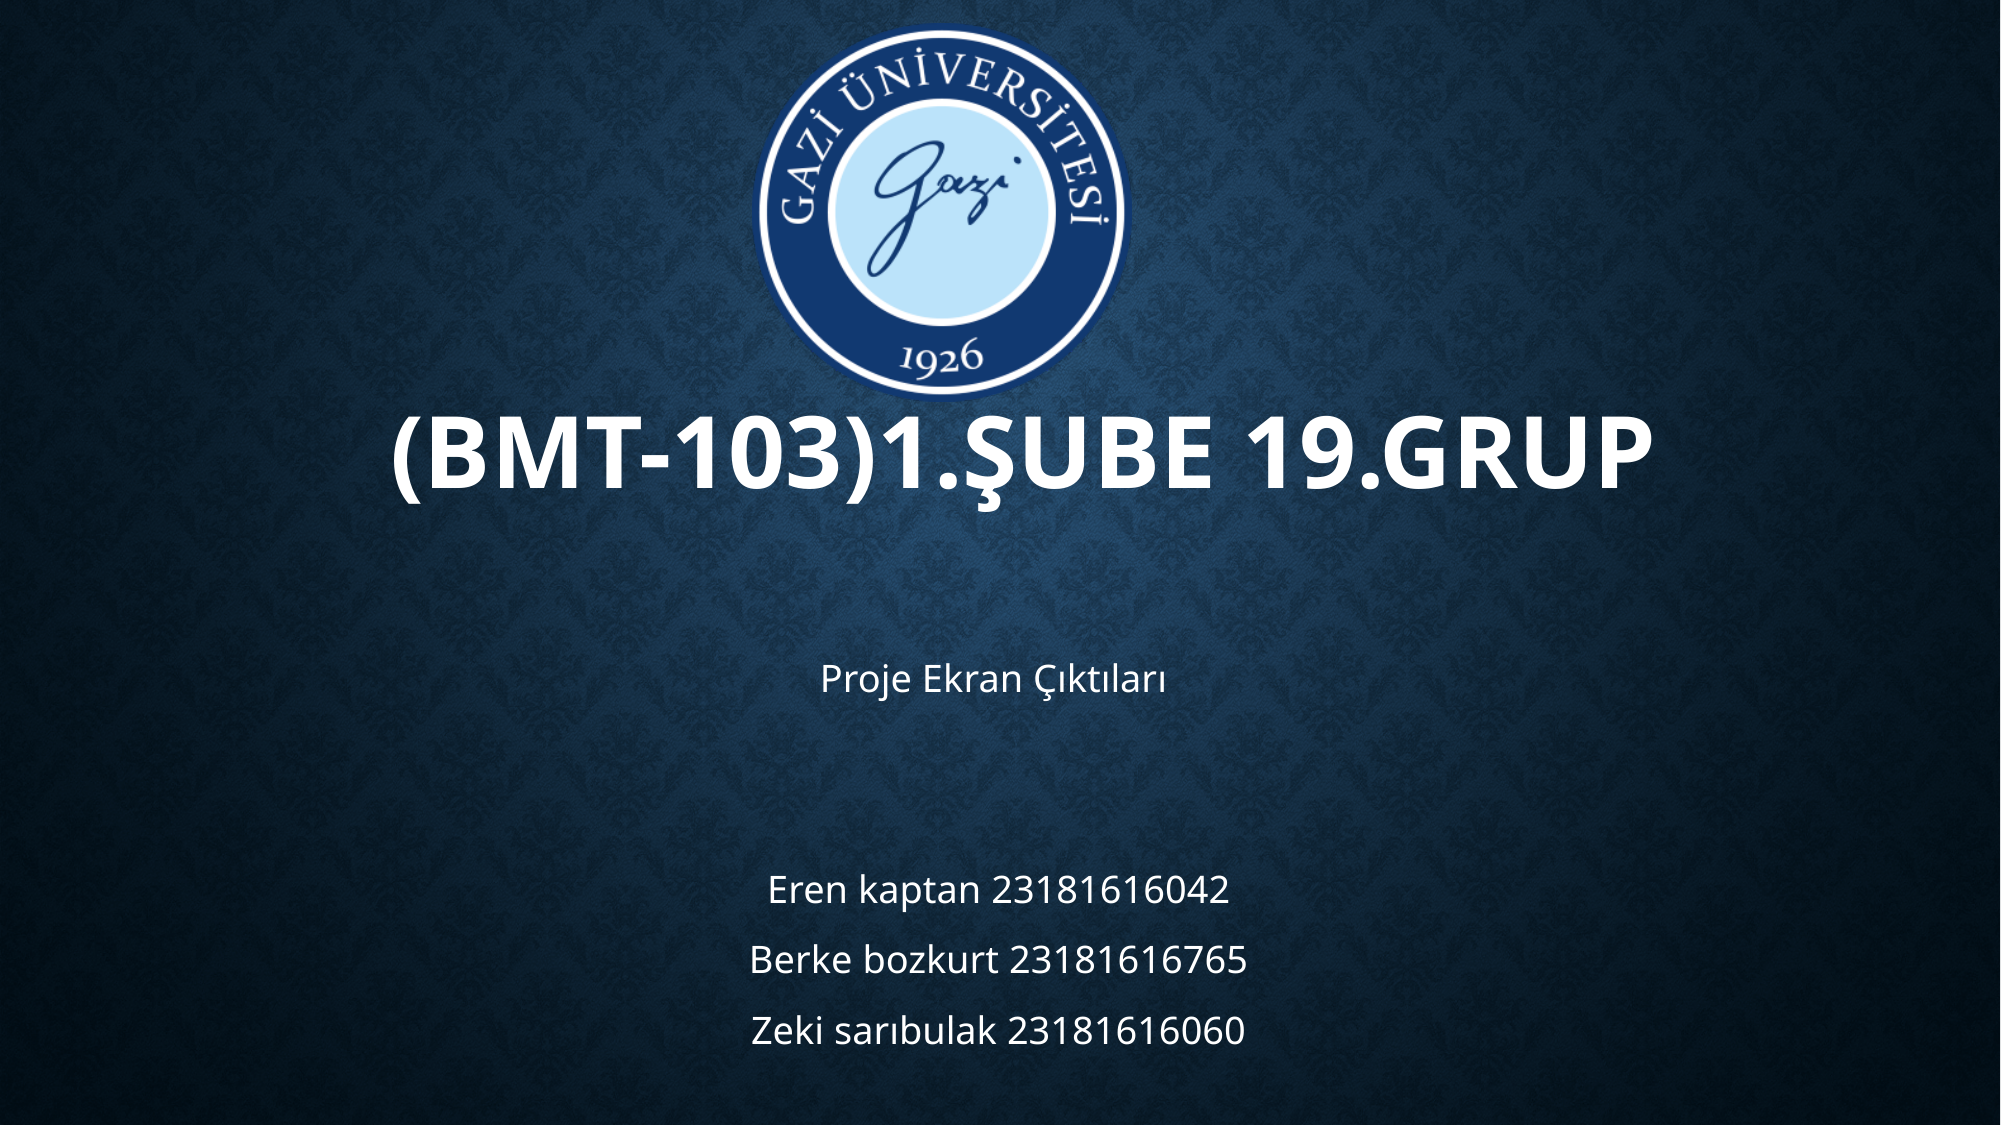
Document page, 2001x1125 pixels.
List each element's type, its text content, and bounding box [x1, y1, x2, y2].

title (Bmt-103)1.şube 19.grup [285, 245, 1763, 638]
subtitle Proje Ekran Çıktıları Eren kaptan 23181616042 Berke bozkurt 23181616765 Zeki sarıbulak 23181616060 [287, 637, 1711, 1061]
picture [752, 23, 1132, 403]
